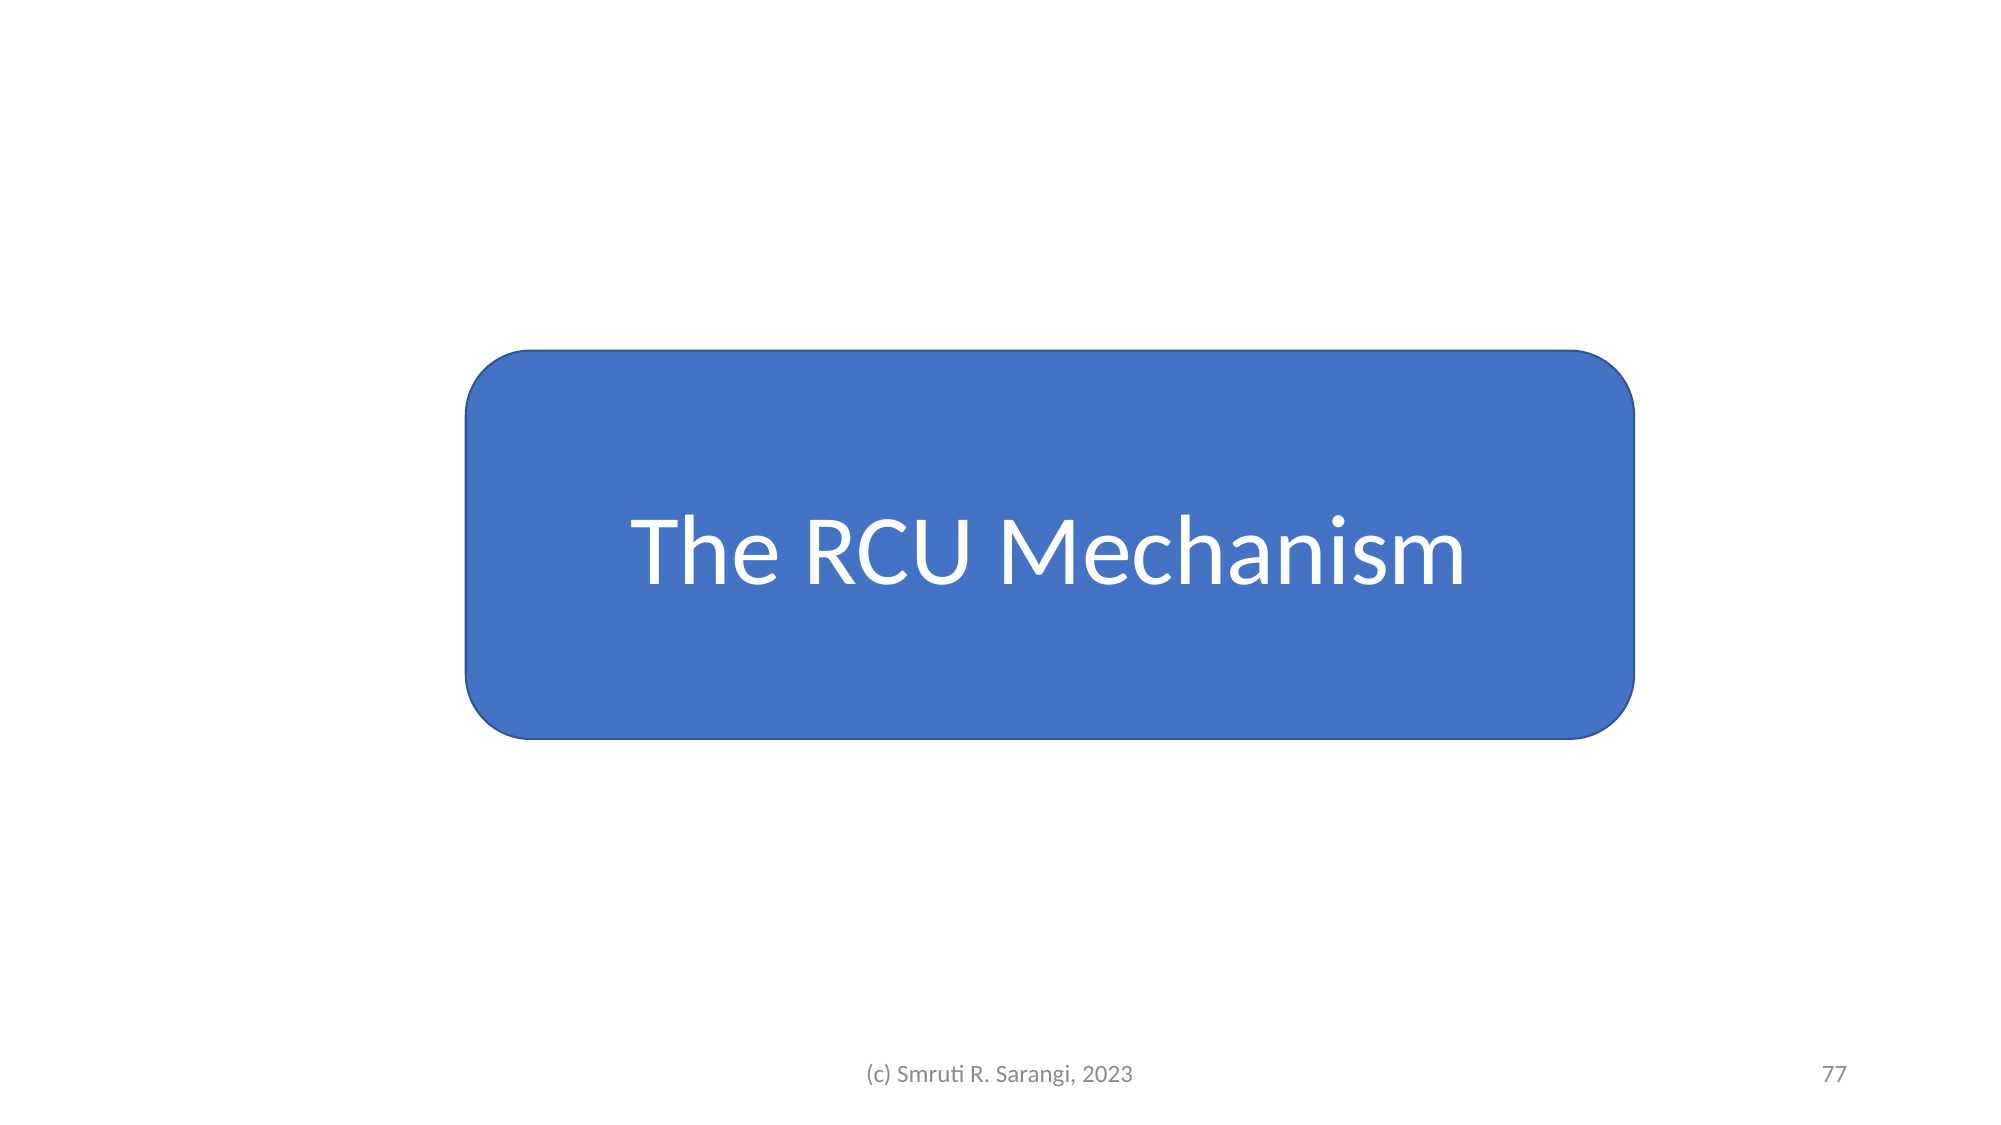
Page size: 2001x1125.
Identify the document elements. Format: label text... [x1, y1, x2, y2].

footer (c) Smruti R. Sarangi, 2023 [662, 1042, 1338, 1103]
slide_number 77 [1412, 1042, 1863, 1103]
text_box The RCU Mechanism [464, 349, 1636, 740]
